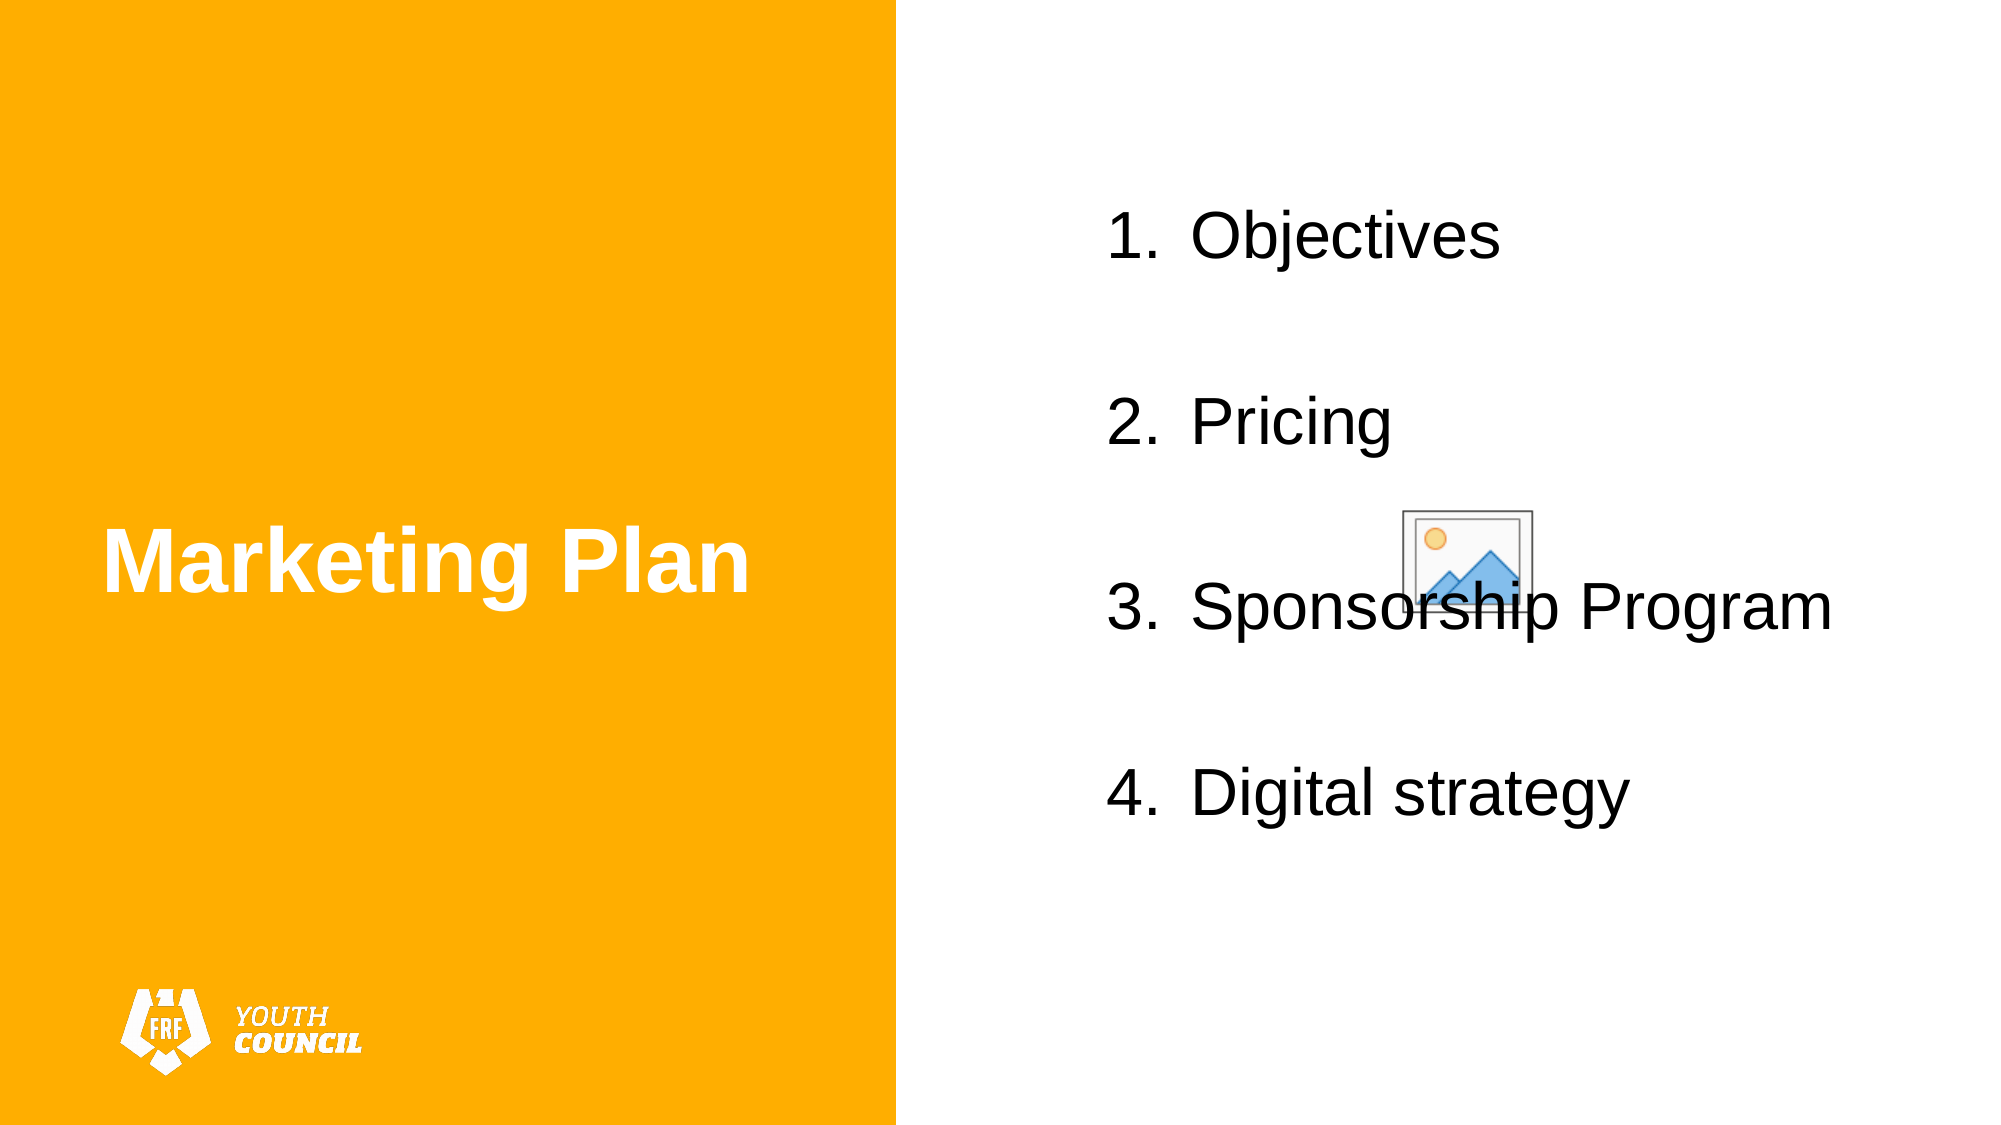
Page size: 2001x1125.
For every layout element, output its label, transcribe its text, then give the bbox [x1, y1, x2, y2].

title Marketing Plan [85, 431, 810, 694]
text_box [0, 0, 896, 1125]
picture [929, 0, 2000, 1125]
picture [120, 988, 362, 1076]
